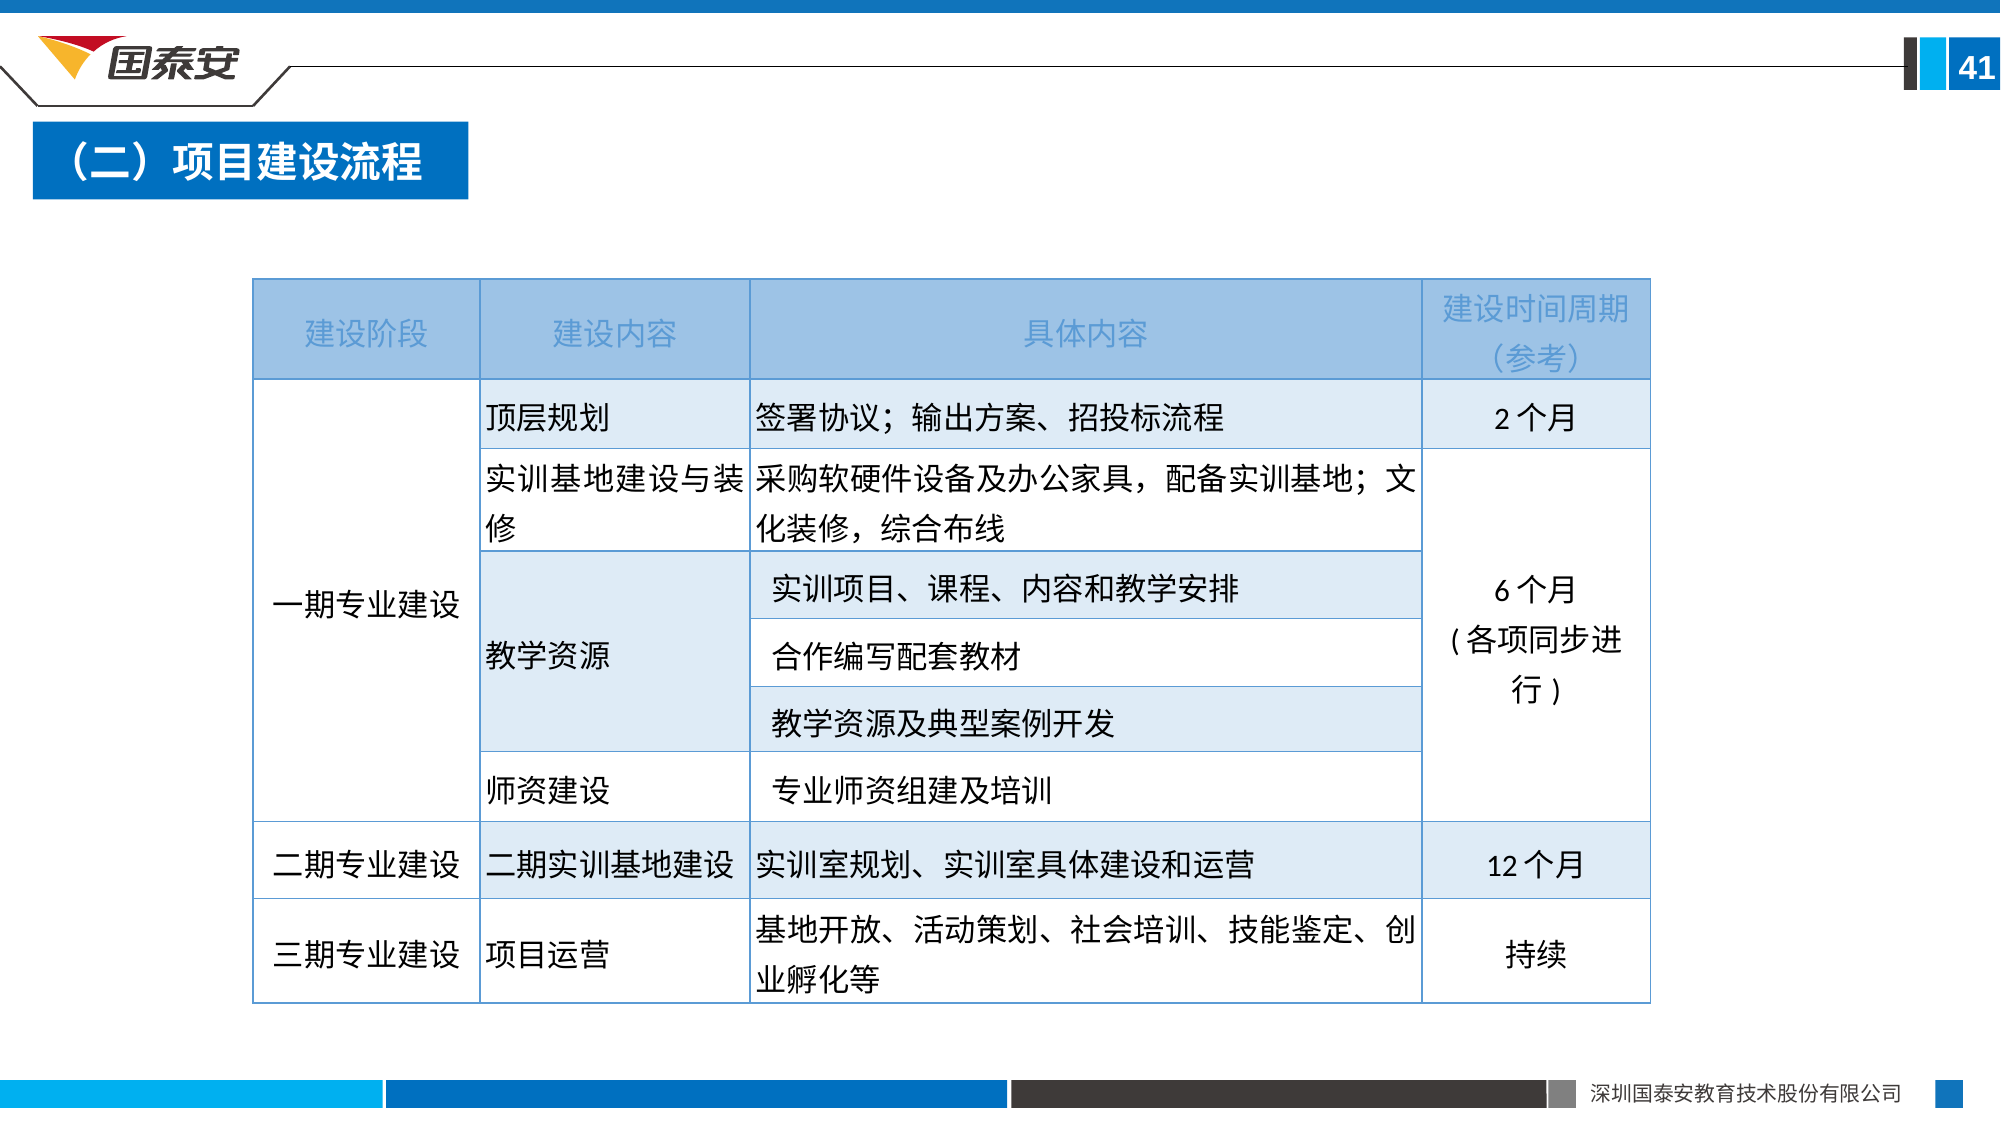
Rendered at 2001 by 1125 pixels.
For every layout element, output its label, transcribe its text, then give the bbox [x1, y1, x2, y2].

text_box 41 [1944, 38, 2000, 94]
table_cell 二期专业建设 [254, 822, 479, 898]
table_cell 实训基地建设与装修 [481, 449, 749, 550]
table_cell 2个月 [1423, 380, 1650, 448]
table_cell 项目运营 [481, 899, 749, 1002]
table_cell 教学资源 [481, 552, 749, 751]
table_header 建设内容 [481, 280, 749, 378]
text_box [0, 66, 290, 106]
text_box （二）项目建设流程 [32, 121, 469, 200]
table_header 建设时间周期（参考） [1423, 280, 1650, 378]
table_cell 签署协议；输出方案、招投标流程 [751, 380, 1421, 448]
table_cell 采购软硬件设备及办公家具，配备实训基地；文化装修，综合布线 [751, 449, 1421, 550]
table_cell 一期专业建设 [254, 380, 479, 821]
table_cell 师资建设 [481, 752, 749, 821]
table_cell 12个月 [1423, 822, 1650, 898]
table_cell 实训室规划、实训室具体建设和运营 [751, 822, 1421, 898]
table_cell 教学资源及典型案例开发 [751, 687, 1421, 751]
table_header 建设阶段 [254, 280, 479, 378]
table_cell 三期专业建设 [254, 899, 479, 1002]
table_cell 基地开放、活动策划、社会培训、技能鉴定、创业孵化等 [751, 899, 1421, 1002]
table_cell 6个月 (各项同步进行) [1423, 449, 1650, 821]
table_cell 顶层规划 [481, 380, 749, 448]
table_cell 合作编写配套教材 [751, 619, 1421, 686]
table_cell 实训项目、课程、内容和教学安排 [751, 552, 1421, 618]
table_cell 二期实训基地建设 [481, 822, 749, 898]
table_header 具体内容 [751, 280, 1421, 378]
table_cell 专业师资组建及培训 [751, 752, 1421, 821]
table_cell 持续 [1423, 899, 1650, 1002]
